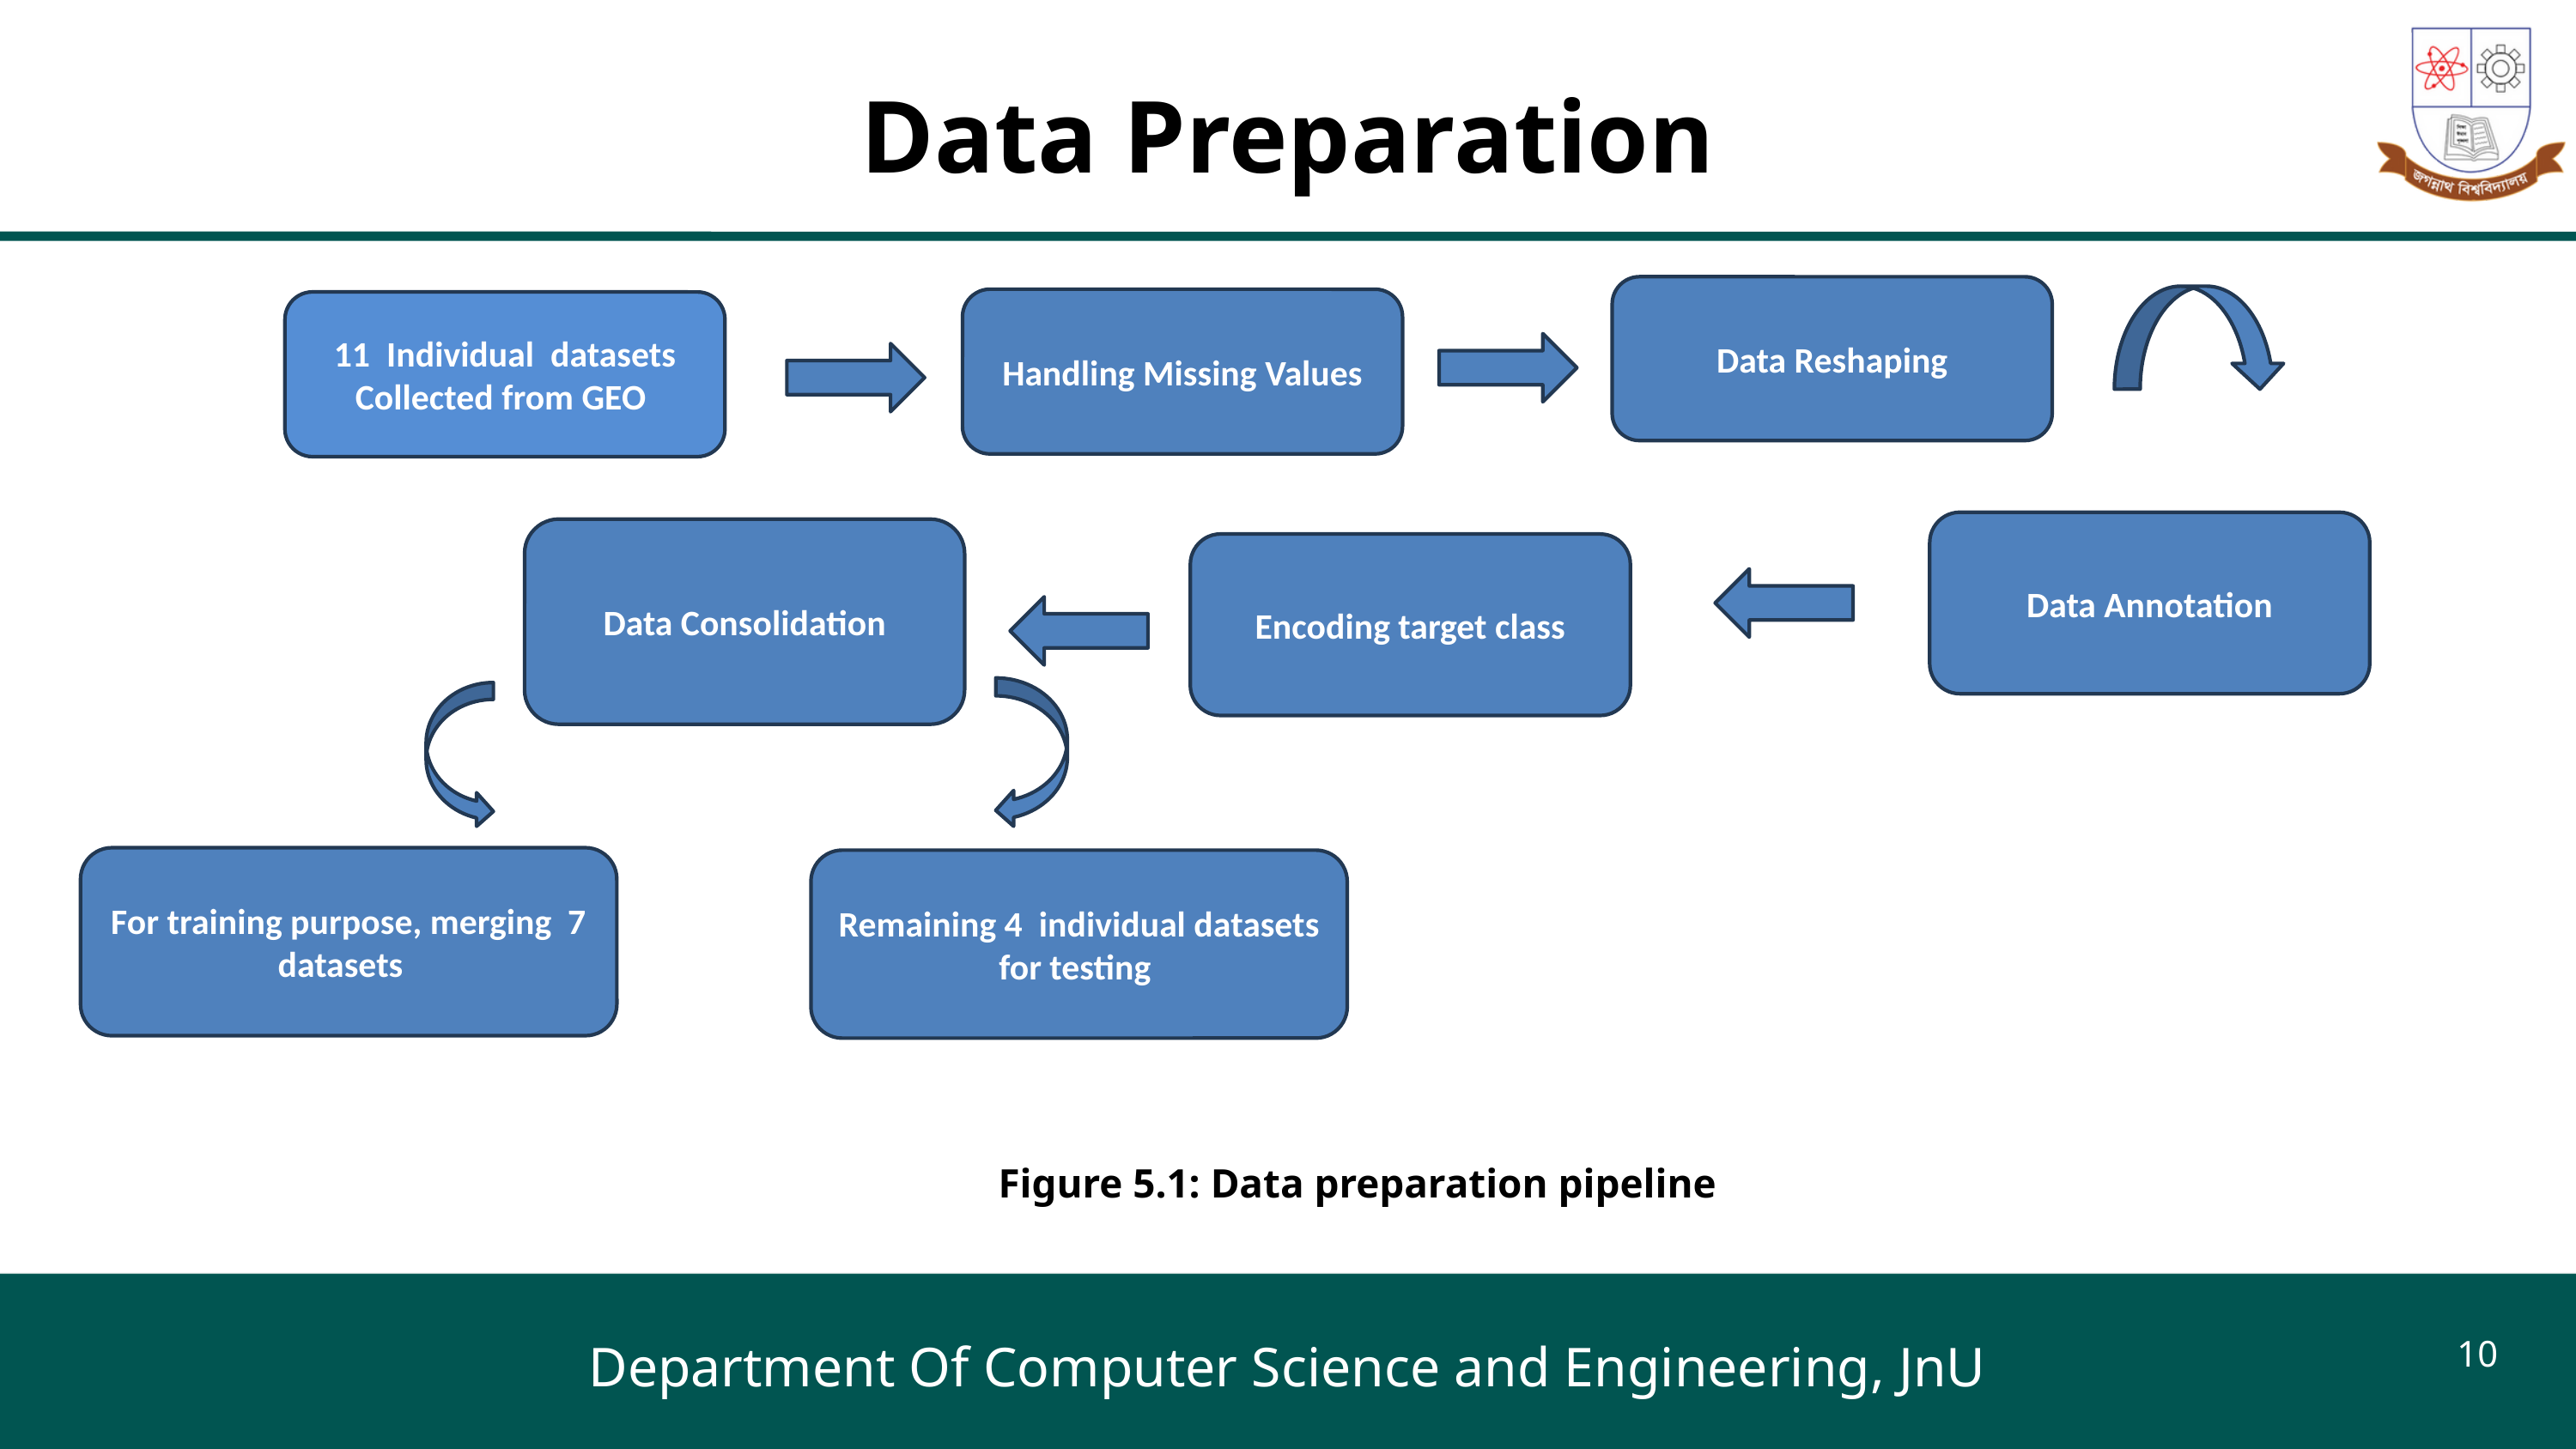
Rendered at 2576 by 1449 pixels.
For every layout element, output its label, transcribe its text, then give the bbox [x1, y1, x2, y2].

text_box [2377, 16, 2566, 206]
text_box Data Annotation [1928, 510, 2372, 696]
text_box [424, 681, 495, 828]
text_box [1008, 595, 1150, 667]
text_box For training purpose, merging 7 datasets [78, 846, 619, 1038]
text_box Remaining 4 individual datasets for testing [809, 848, 1350, 1040]
text_box [0, 1268, 2576, 1449]
text_box Data Consolidation [522, 517, 967, 726]
text_box 11 Individual datasets Collected from GEO [283, 289, 727, 459]
text_box Data Preparation [473, 54, 2103, 193]
text_box 10 [2431, 1298, 2499, 1374]
text_box [785, 342, 927, 414]
text_box Department Of Computer Science and Engineering, JnU [523, 1322, 2052, 1398]
text_box [1437, 331, 1579, 404]
text_box Encoding target class [1188, 531, 1632, 718]
text_box Data Reshaping [1610, 275, 2055, 443]
text_box [1713, 567, 1856, 640]
text_box Figure 5.1: Data preparation pipeline [819, 1155, 1927, 1206]
text_box [2112, 284, 2286, 391]
text_box Handling Missing Values [960, 287, 1405, 456]
text_box [993, 676, 1070, 828]
